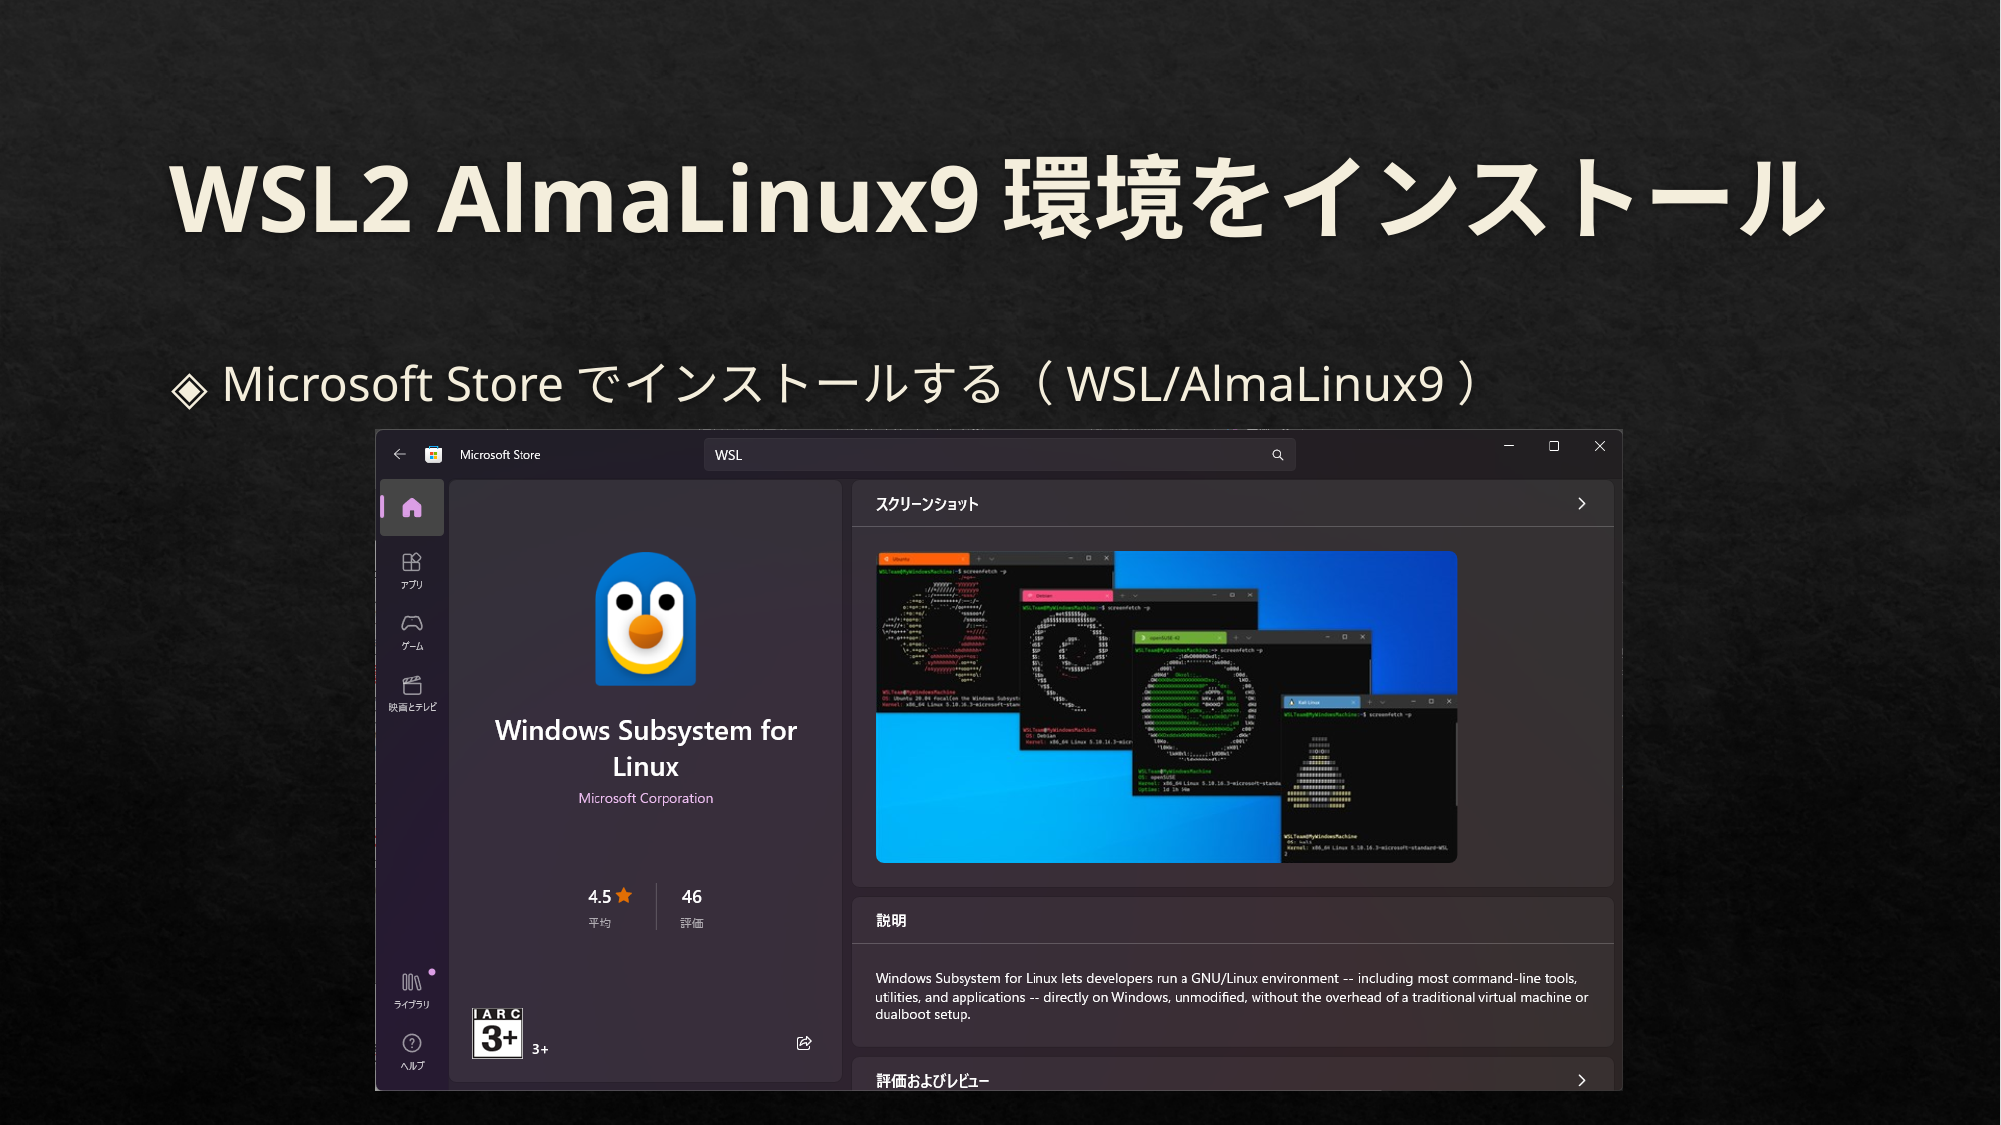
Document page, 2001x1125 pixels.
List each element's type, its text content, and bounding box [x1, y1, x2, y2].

title WSL2 AlmaLinux9環境をインストール [149, 99, 1849, 307]
picture [0, 0, 2001, 1125]
list Microsoft Storeでインストールする（WSL/AlmaLinux9） [149, 340, 1849, 950]
